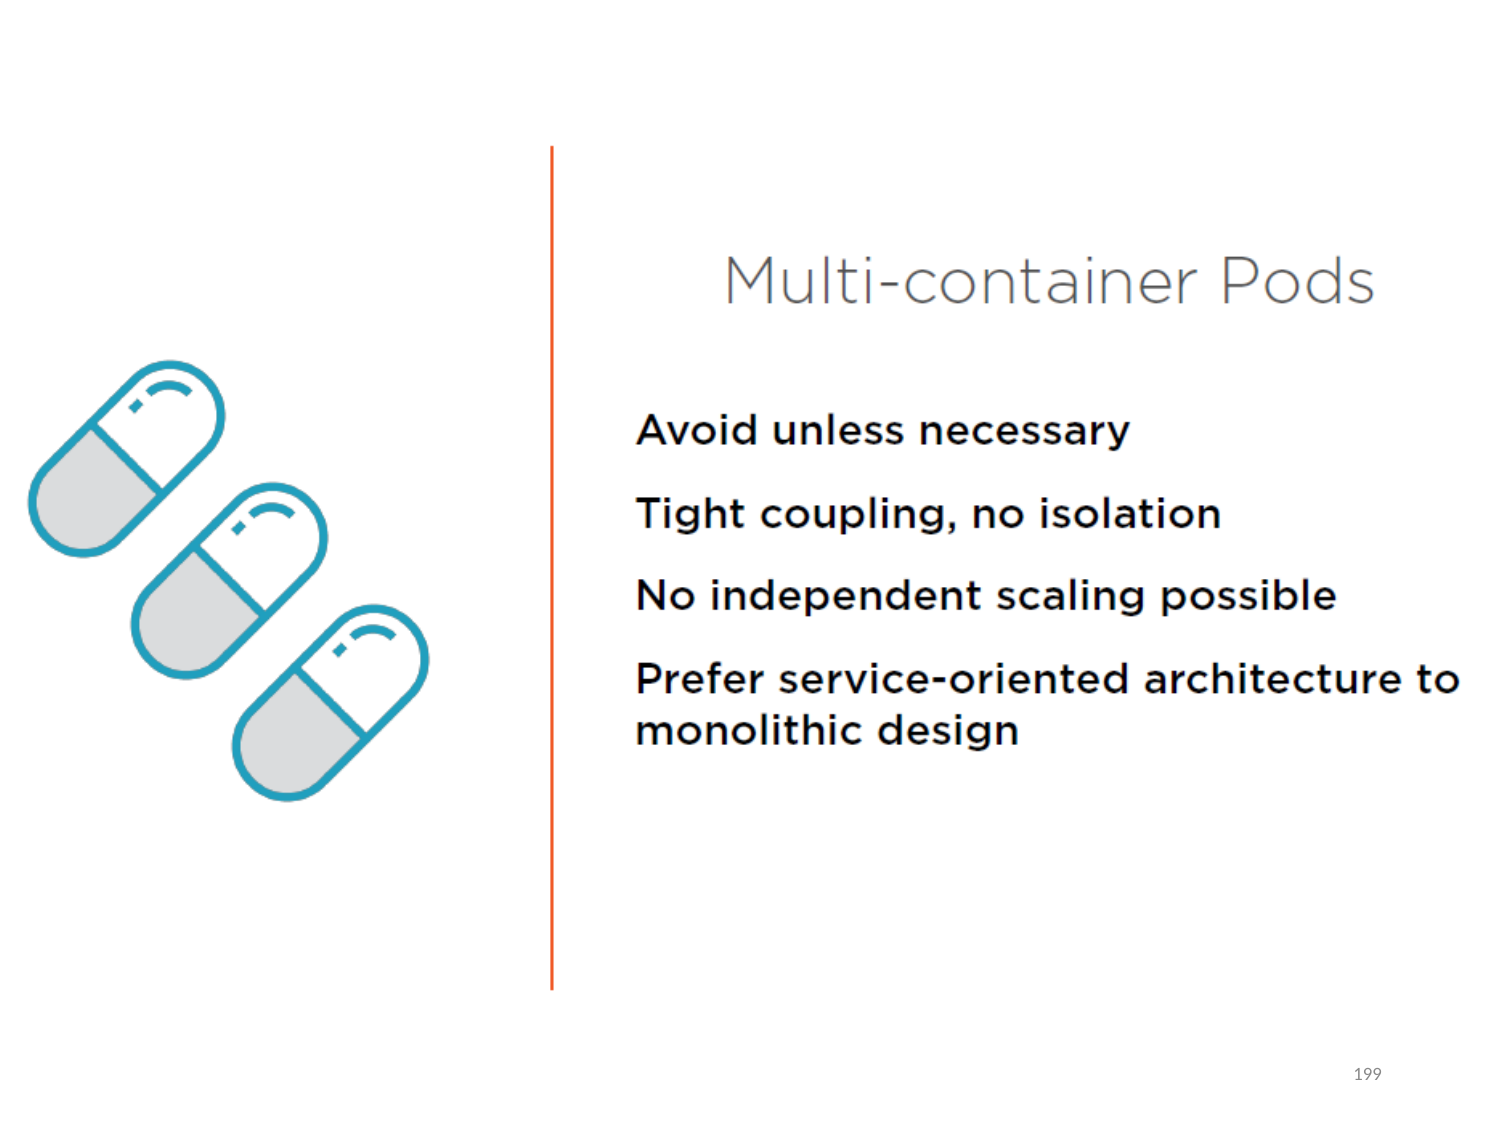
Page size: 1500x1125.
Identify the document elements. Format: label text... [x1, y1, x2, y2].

picture [0, 126, 1500, 1022]
text_box 199 [1059, 1042, 1397, 1103]
